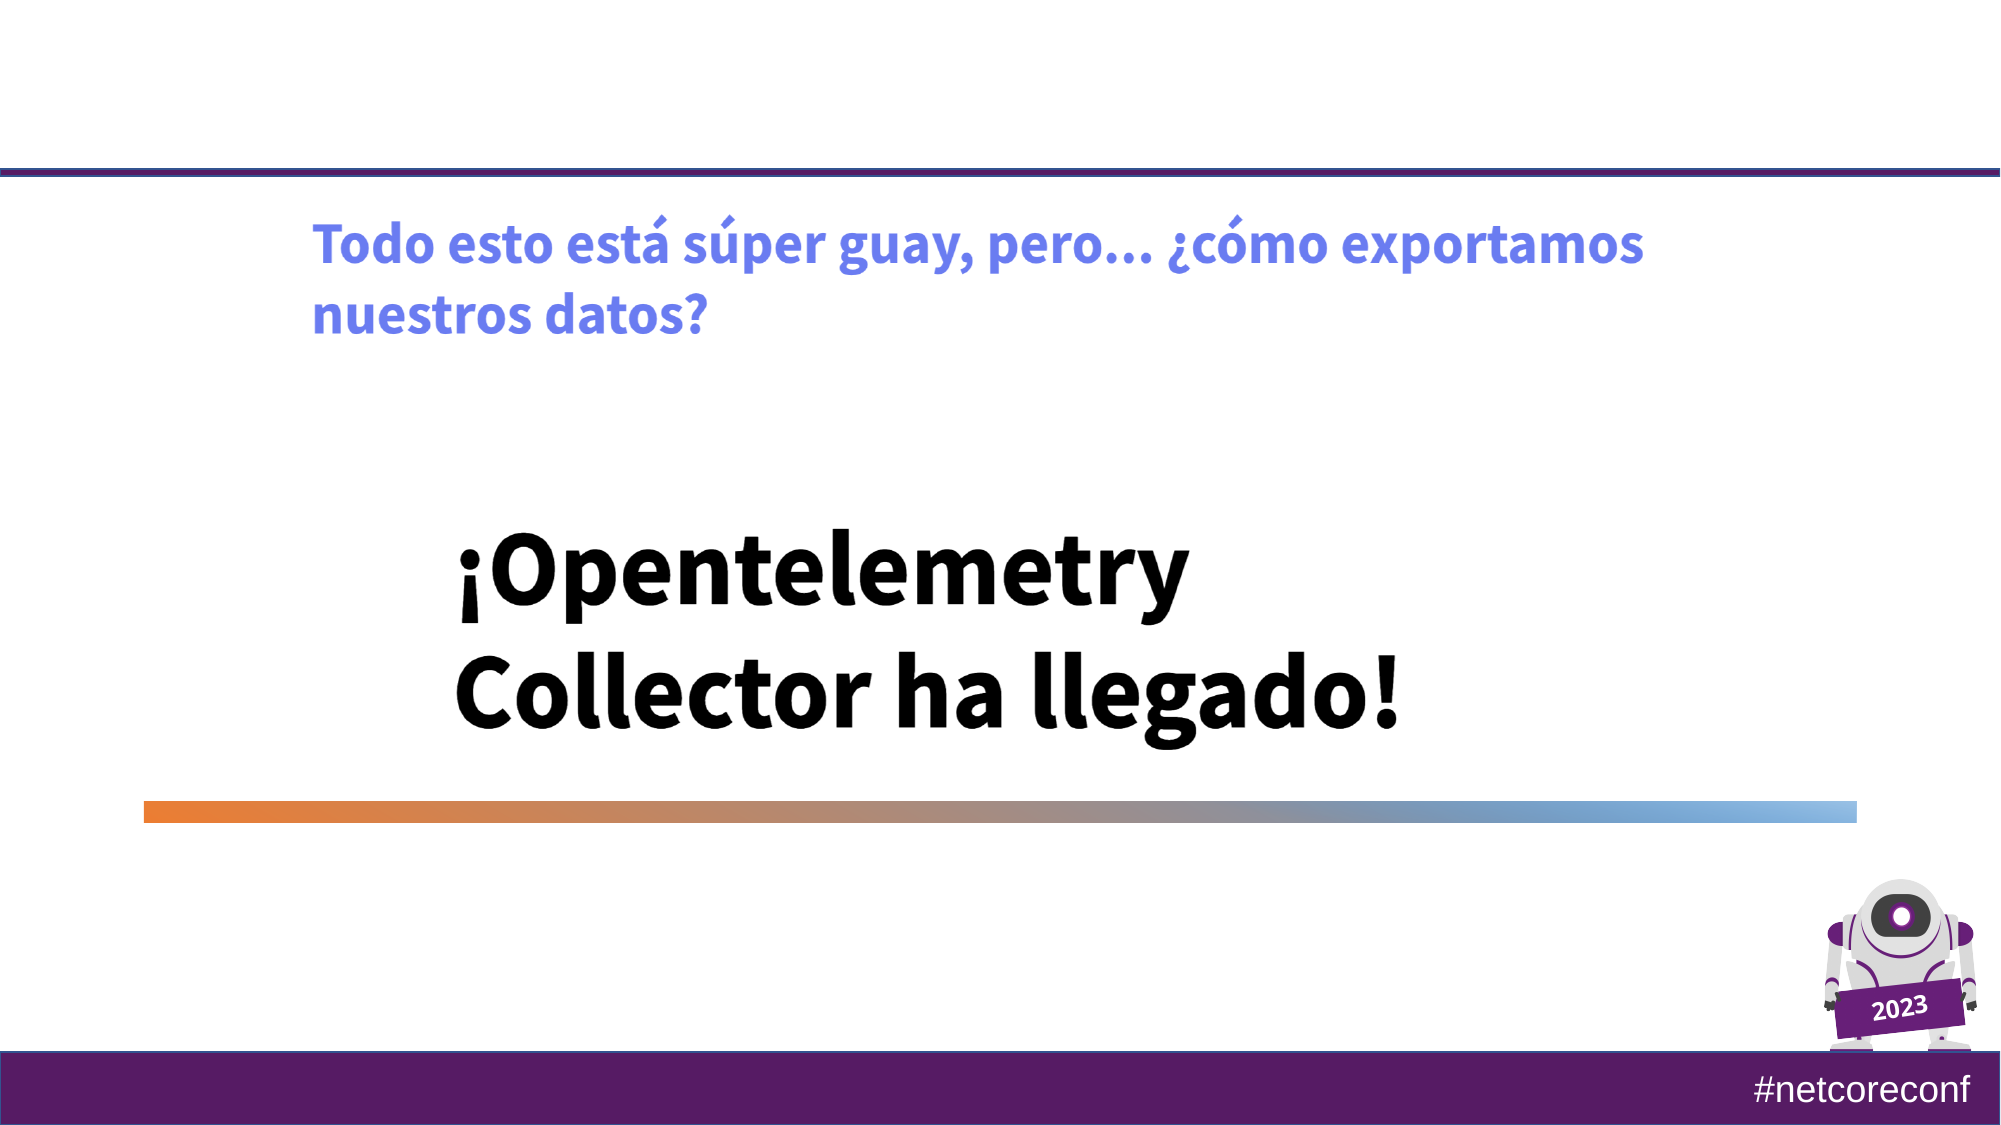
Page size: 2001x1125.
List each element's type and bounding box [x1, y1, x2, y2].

text_box [143, 801, 1857, 823]
picture [1824, 879, 1977, 1051]
picture [262, 202, 1737, 783]
